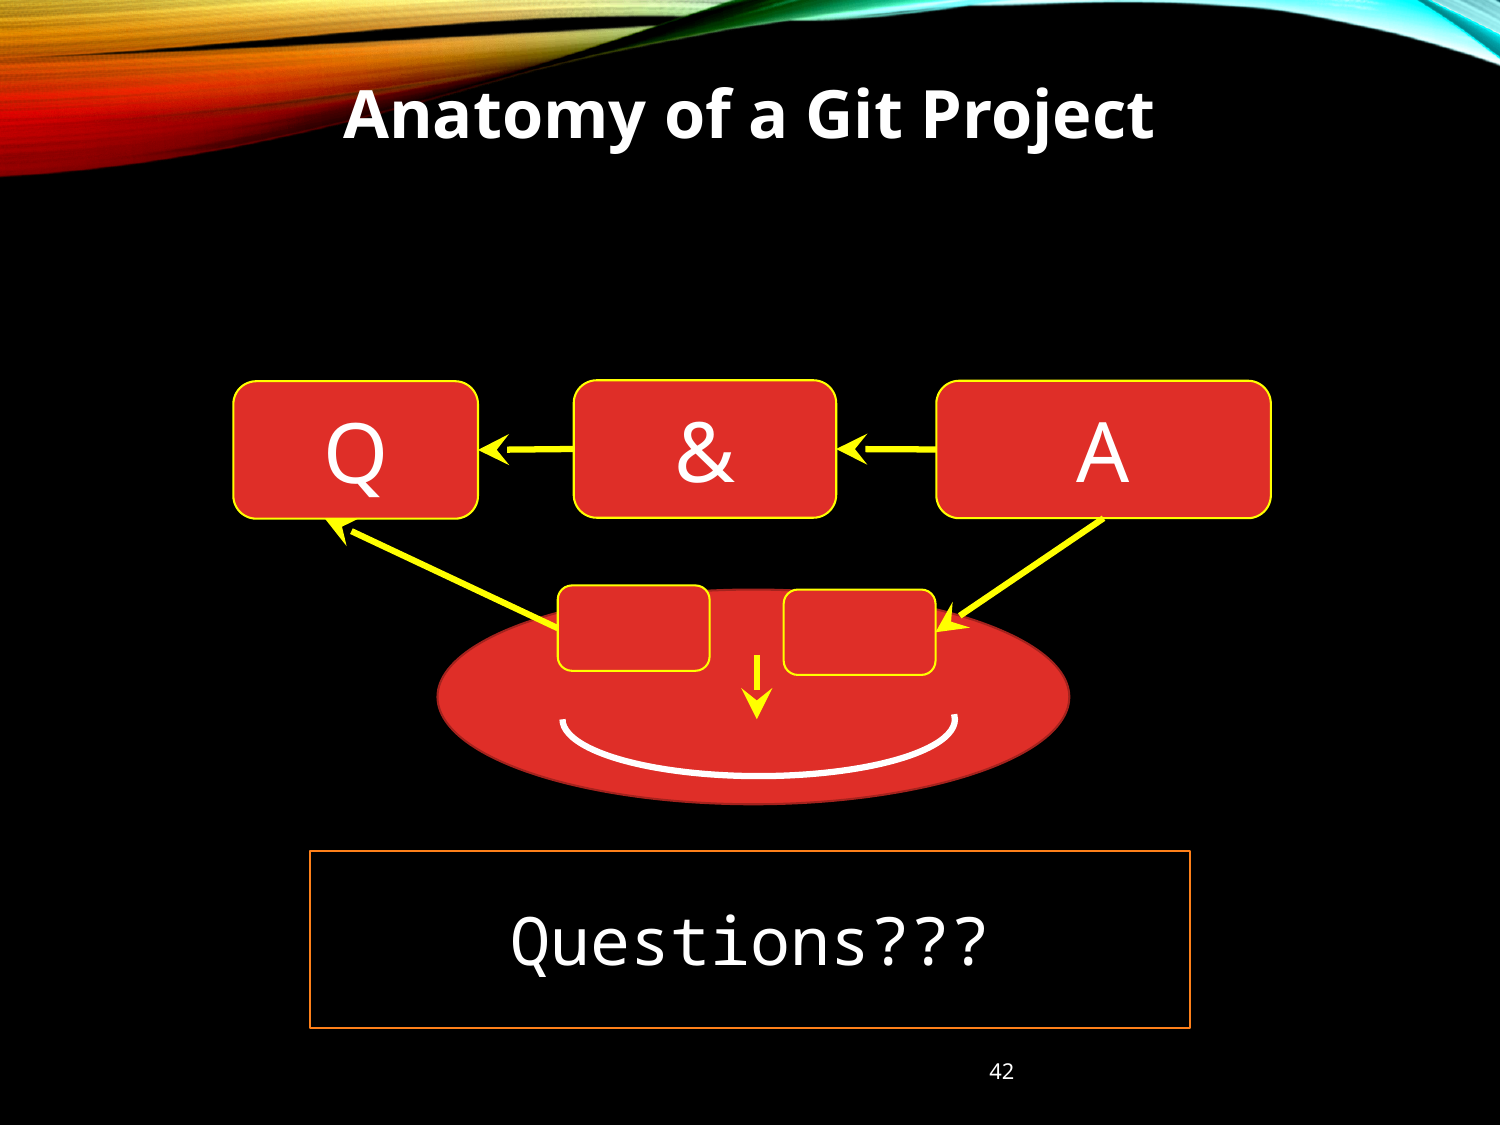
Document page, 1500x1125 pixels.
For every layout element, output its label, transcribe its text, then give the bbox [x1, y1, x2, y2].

text_box Q [232, 380, 477, 520]
text_box [309, 987, 1191, 1029]
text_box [477, 379, 837, 518]
text_box [309, 851, 1191, 891]
picture [0, 0, 1500, 178]
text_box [835, 380, 1271, 519]
footer 41 [97, 1042, 1030, 1103]
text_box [935, 518, 1104, 633]
text_box Questions??? [309, 891, 1191, 987]
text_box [324, 518, 1070, 805]
text_box Anatomy of a Git Project [40, 62, 1460, 157]
